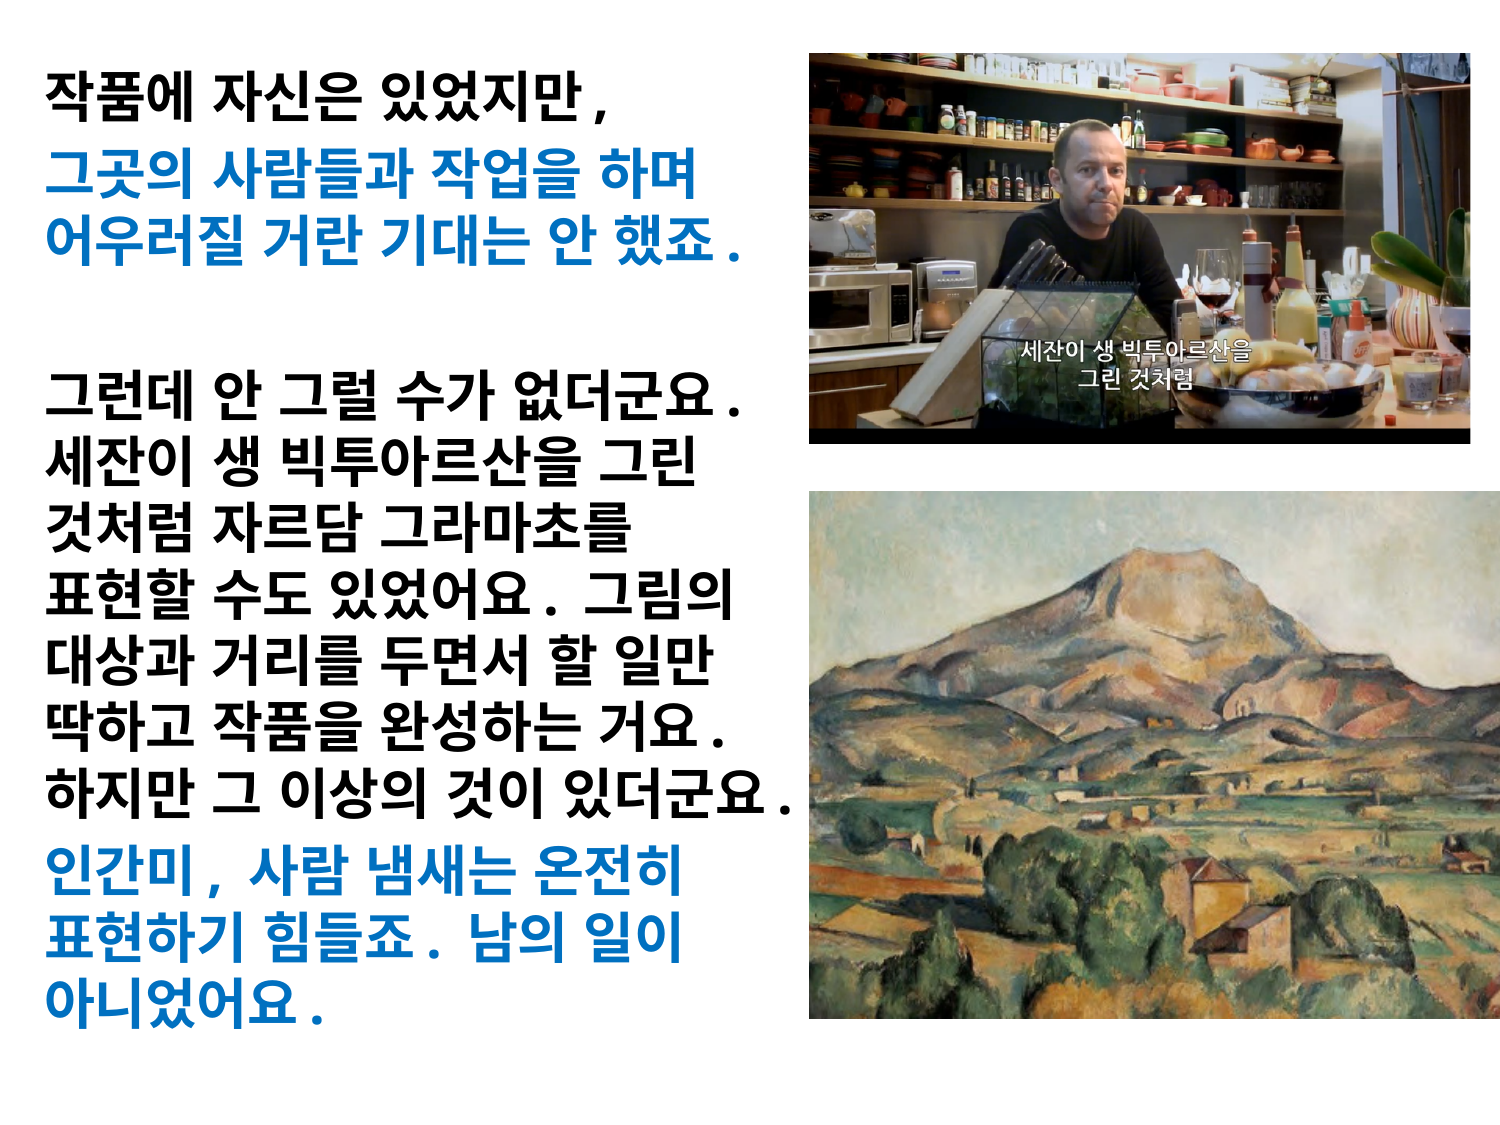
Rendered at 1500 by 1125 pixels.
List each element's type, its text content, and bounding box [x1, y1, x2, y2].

picture [808, 491, 1500, 1019]
picture [808, 53, 1471, 444]
list 작품에 자신은 있었지만, 그곳의 사람들과 작업을 하며 어우러질 거란 기대는 안 했죠. 그런데 안 그럴 수가 없더군요. 세잔이 생 빅투아르산을 그린 것처럼 자르담 그라마초를 표현할 수도 있었어요. 그림의 대상과 거리를 두면서 할 일만 딱하고 작품을 완성하는 거요. 하지만 그 이상의 것이 있더군요. 인간미, 사람 냄새는 온전히 표현하기 힘들죠. 남의 일이 아니었어요. [29, 54, 809, 1106]
